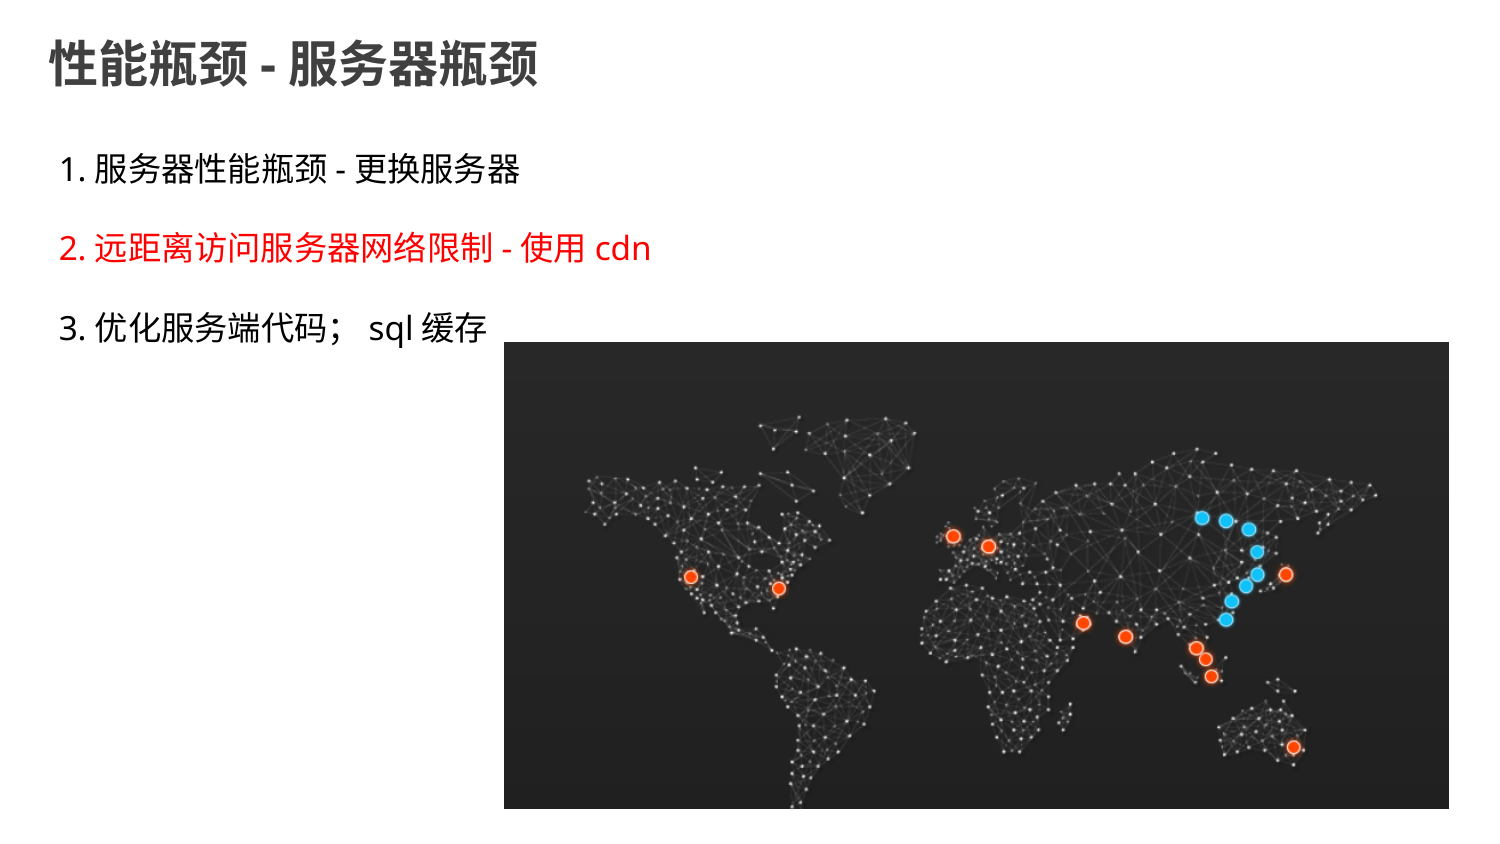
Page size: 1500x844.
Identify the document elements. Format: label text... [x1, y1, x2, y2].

text_box 性能瓶颈-服务器瓶颈 [32, 24, 714, 101]
text_box 1.服务器性能瓶颈-更换服务器 2.远距离访问服务器网络限制-使用cdn 3.优化服务端代码；sql缓存 [43, 140, 667, 355]
picture [504, 342, 1449, 809]
